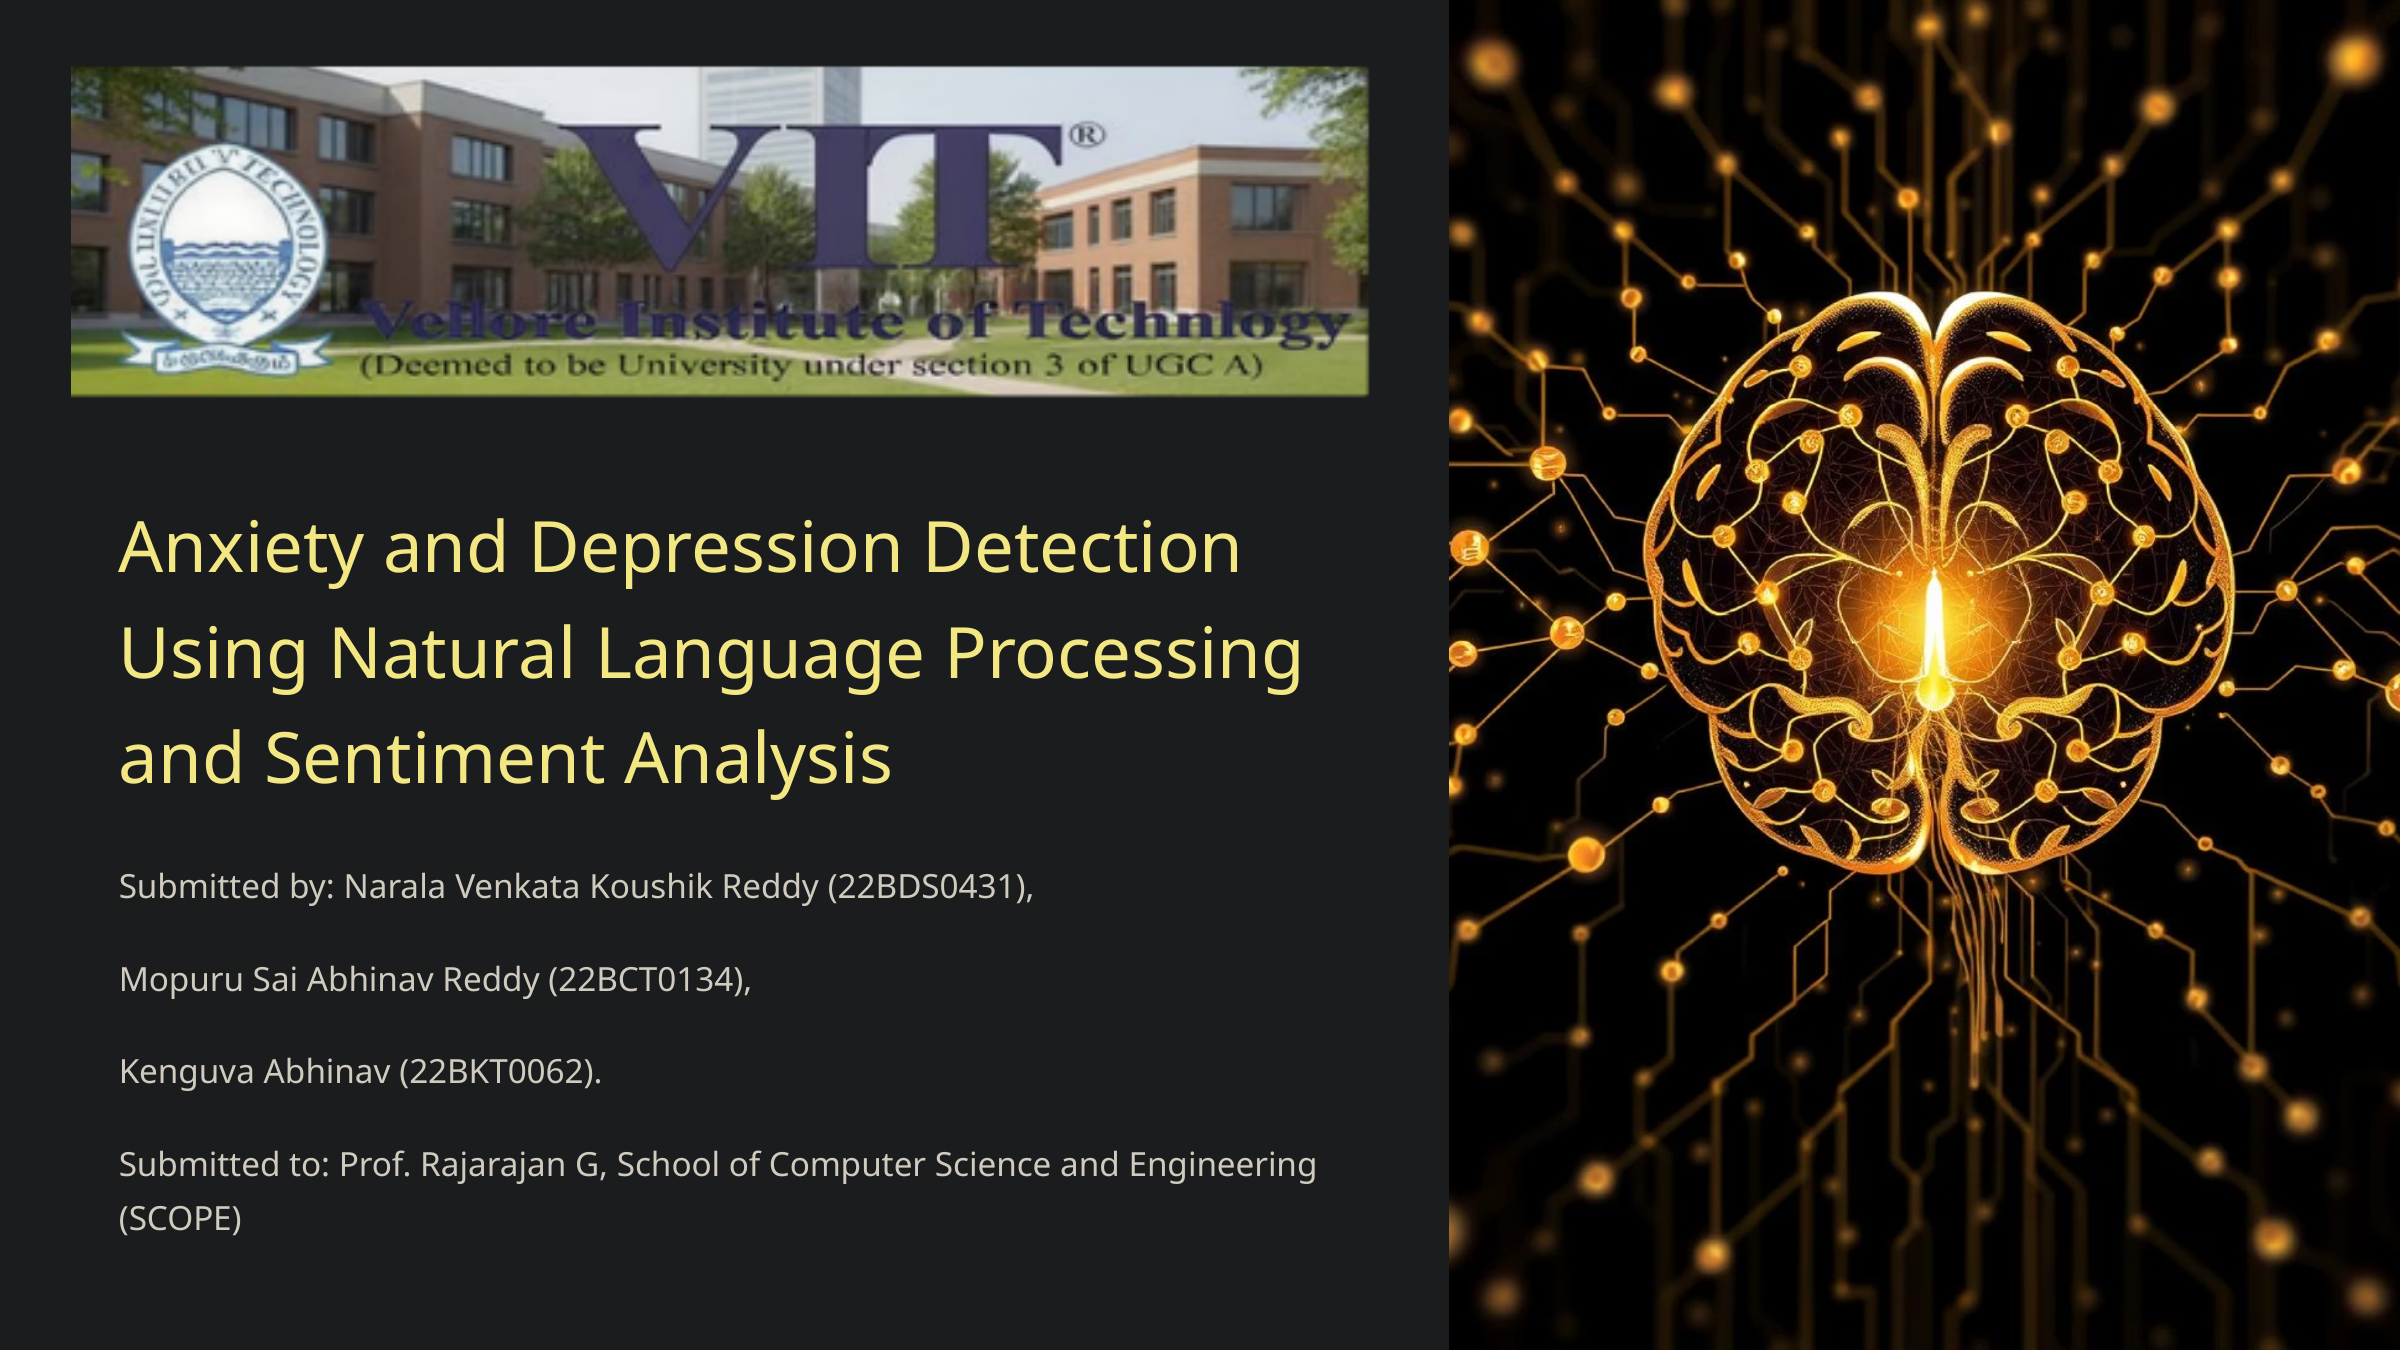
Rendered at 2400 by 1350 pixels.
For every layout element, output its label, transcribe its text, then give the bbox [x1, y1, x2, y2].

text_box Submitted by: Narala Venkata Koushik Reddy (22BDS0431), [118, 851, 1382, 906]
picture [1449, 0, 2400, 1350]
text_box Submitted to: Prof. Rajarajan G, School of Computer Science and Engineering (SCOPE) [118, 1128, 1382, 1238]
text_box Kenguva Abhinav (22BKT0062). [118, 1036, 1382, 1091]
text_box Mopuru Sai Abhinav Reddy (22BCT0134), [118, 943, 1382, 998]
picture [71, 57, 1387, 403]
text_box Anxiety and Depression Detection Using Natural Language Processing and Sentiment Analysis [118, 481, 1382, 801]
